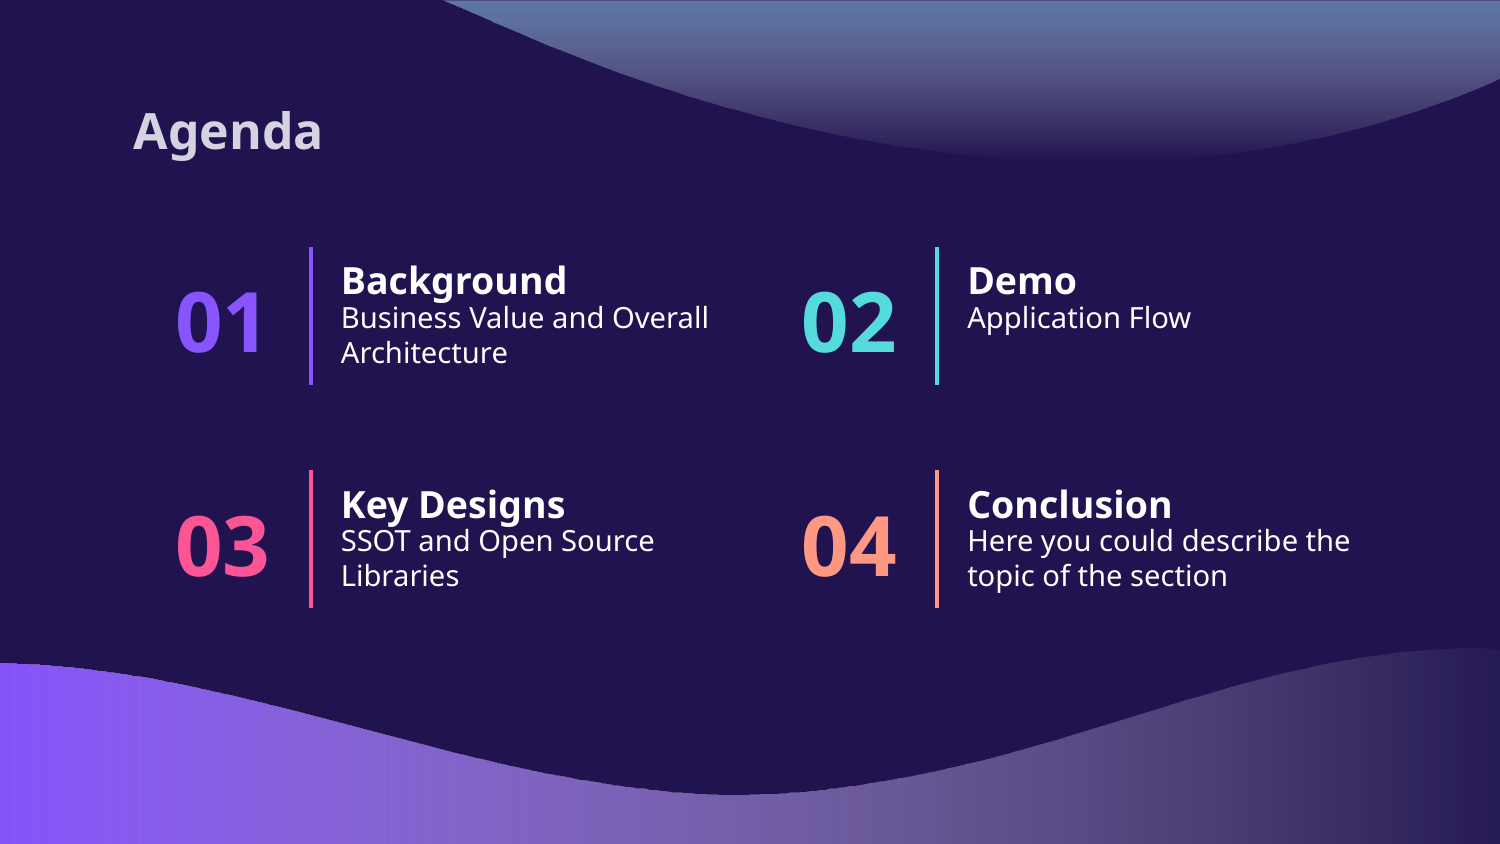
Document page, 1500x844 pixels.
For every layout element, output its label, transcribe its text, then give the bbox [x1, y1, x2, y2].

title 02 [760, 246, 912, 385]
subtitle Key Designs [325, 459, 740, 507]
title 03 [133, 469, 286, 608]
subtitle SSOT and Open Source Libraries [325, 507, 740, 608]
text_box [935, 246, 940, 385]
title 01 [133, 246, 286, 385]
text_box [308, 246, 313, 385]
title 04 [760, 469, 912, 608]
text_box [308, 470, 313, 609]
subtitle Application Flow [952, 284, 1367, 385]
subtitle Conclusion [952, 459, 1367, 507]
text_box [935, 470, 940, 609]
subtitle Business Value and Overall Architecture [325, 284, 740, 385]
title Agenda [118, 88, 1382, 171]
subtitle Background [325, 235, 740, 284]
subtitle Demo [952, 235, 1367, 284]
subtitle Here you could describe the topic of the section [952, 507, 1367, 608]
